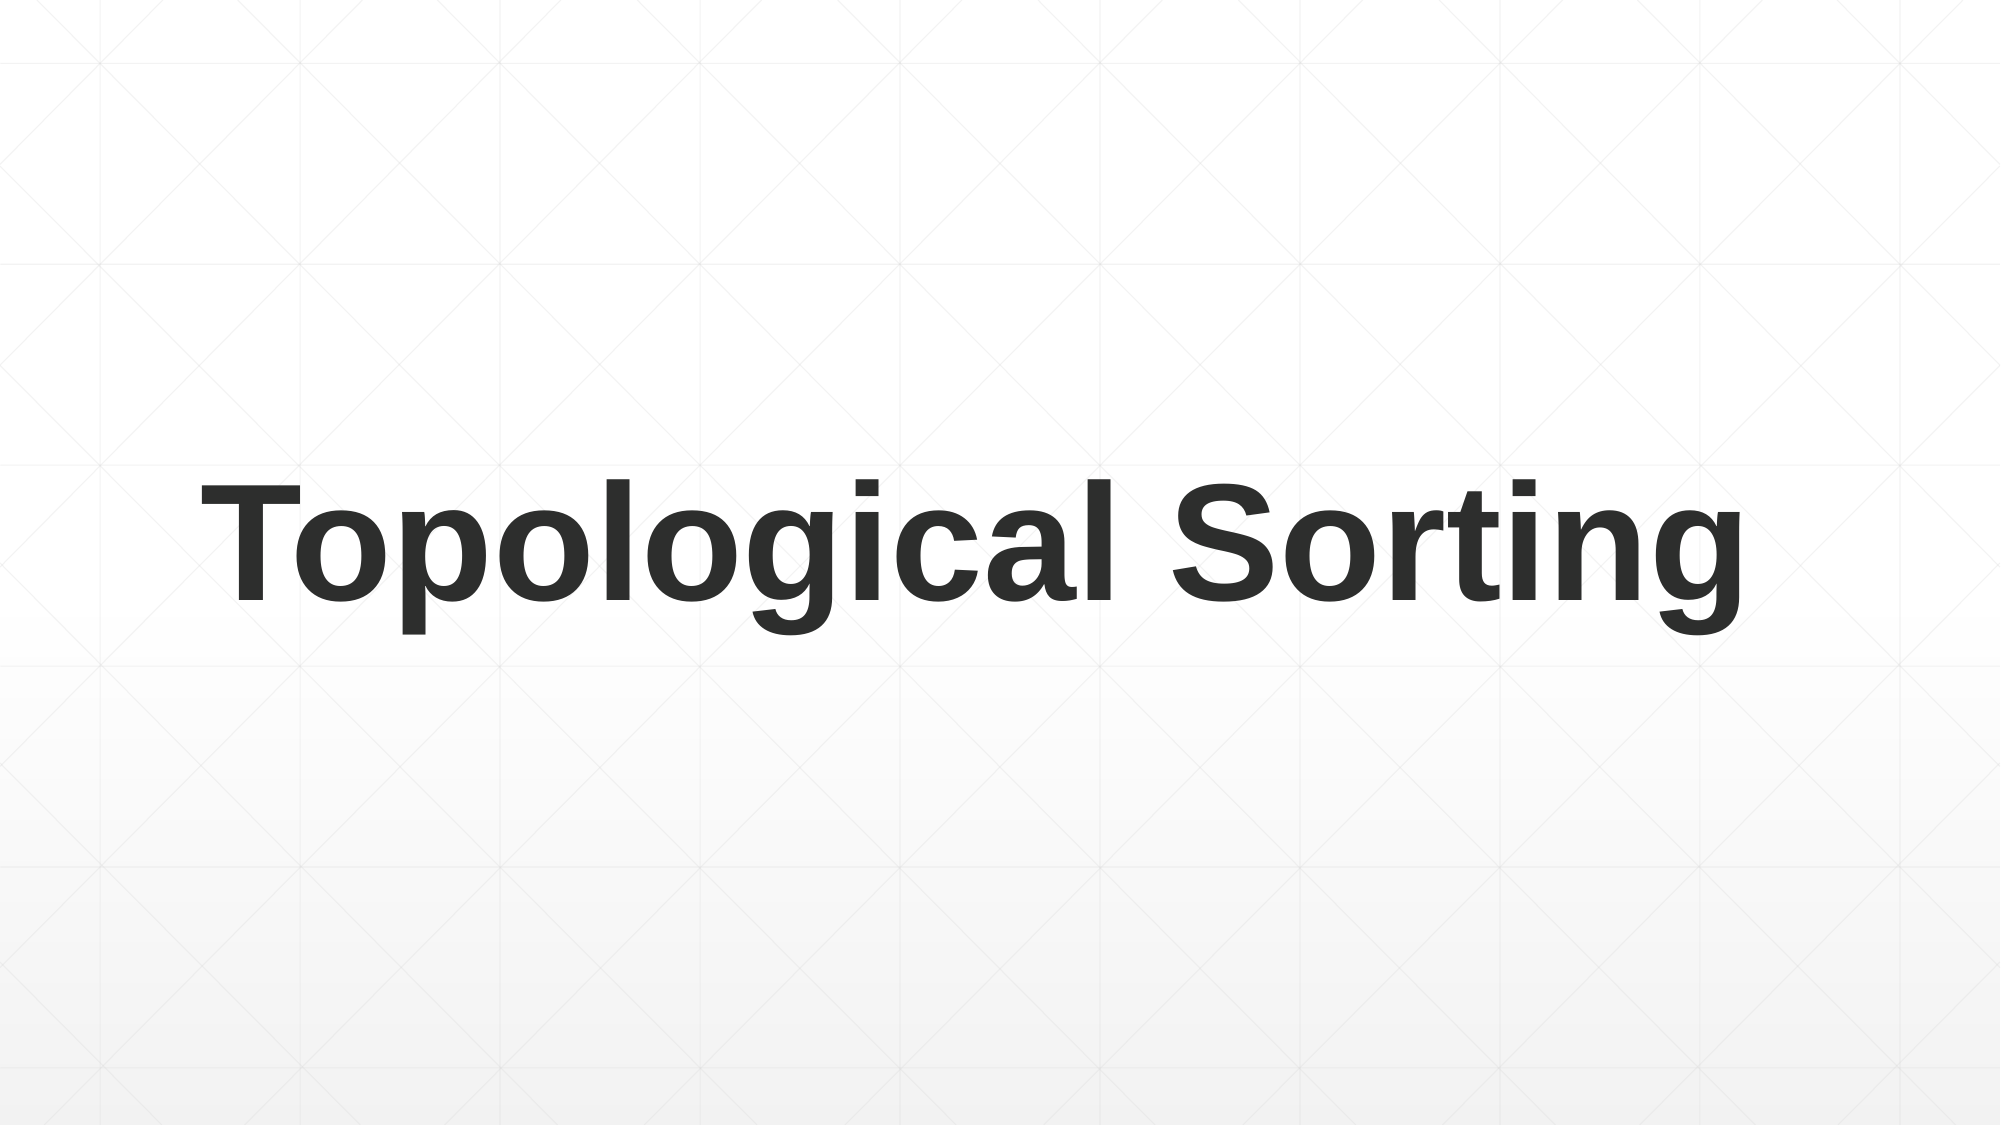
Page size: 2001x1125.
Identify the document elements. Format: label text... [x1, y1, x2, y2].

text_box Topological Sorting [175, 280, 1778, 639]
